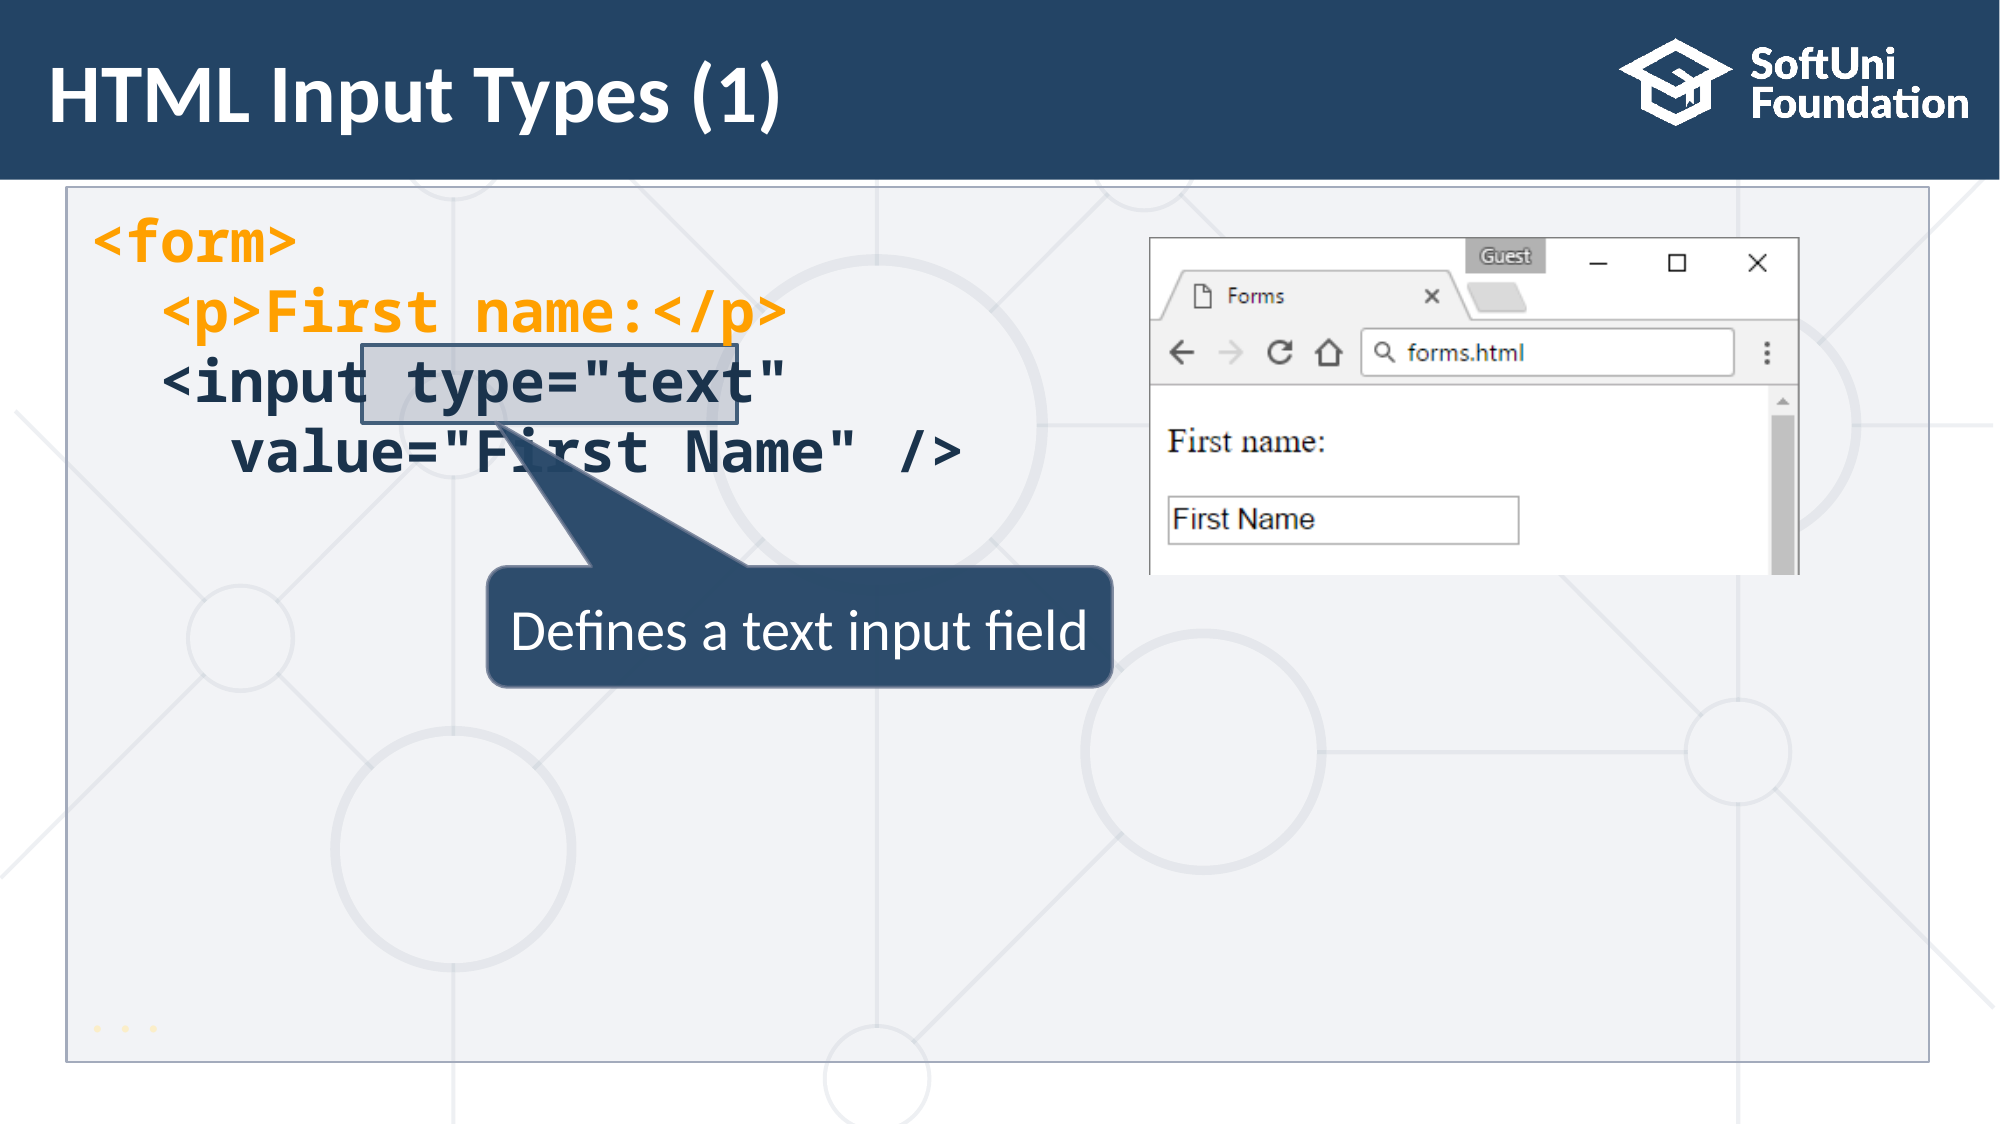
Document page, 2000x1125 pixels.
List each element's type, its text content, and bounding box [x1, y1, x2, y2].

text_box <form> <p>First name:</p> <input type="text" value="First Name" /> . . . [66, 186, 1929, 1062]
text_box Defines a text input field [485, 420, 1115, 690]
picture [1618, 38, 1968, 126]
title HTML Input Types (1) [31, 16, 1591, 162]
picture [1148, 237, 1800, 576]
